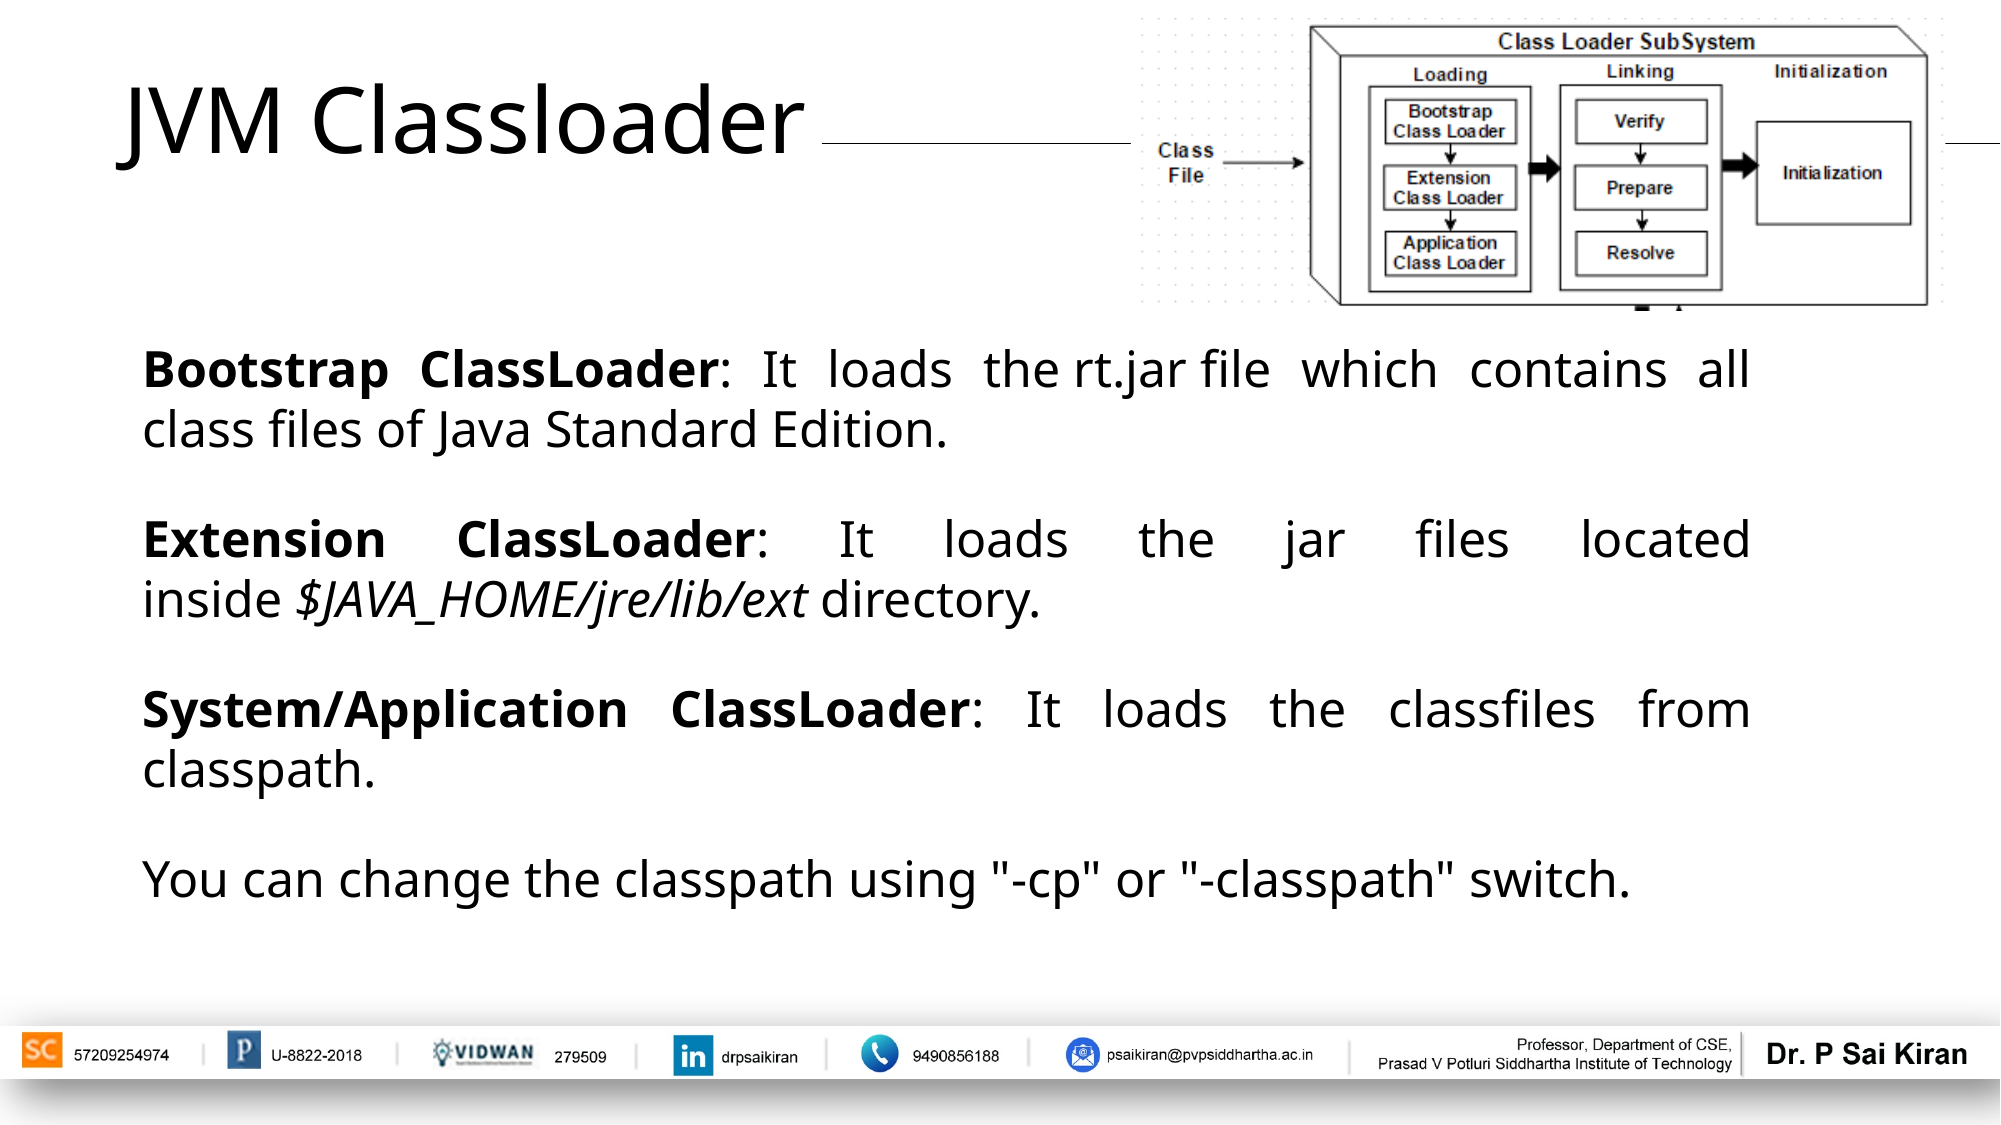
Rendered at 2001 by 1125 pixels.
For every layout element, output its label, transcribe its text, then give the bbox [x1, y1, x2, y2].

picture [1130, 18, 1946, 311]
text_box Bootstrap ClassLoader: It loads the rt.jar file which contains all class files of Java Standard Edition. Extension ClassLoader: It loads the jar files located inside $JAVA_HOME/jre/lib/ext directory. System/Application ClassLoader: It loads the classfiles from classpath. You can change the classpath using "-cp" or "-classpath" switch. [127, 329, 1768, 915]
picture [0, 1026, 2000, 1079]
text_box JVM Classloader [108, 54, 823, 179]
